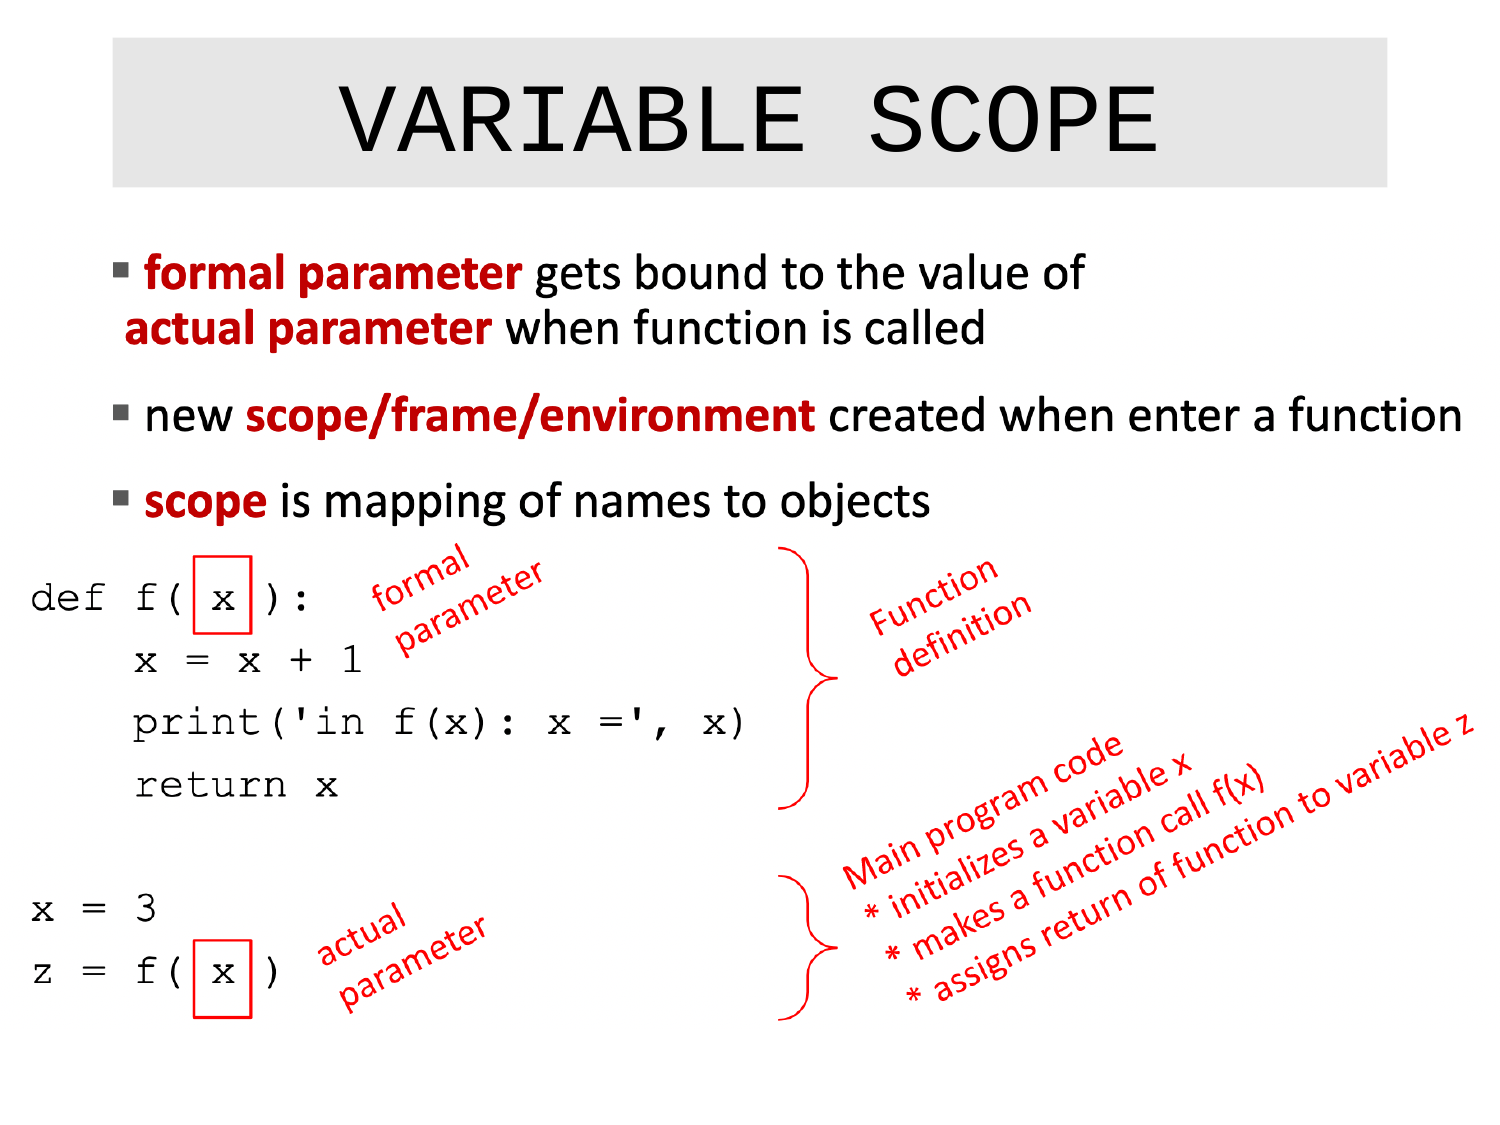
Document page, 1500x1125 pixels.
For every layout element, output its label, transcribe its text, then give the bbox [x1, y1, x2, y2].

title VARIABLE SCOPE [112, 37, 1388, 188]
picture [0, 221, 1500, 1029]
